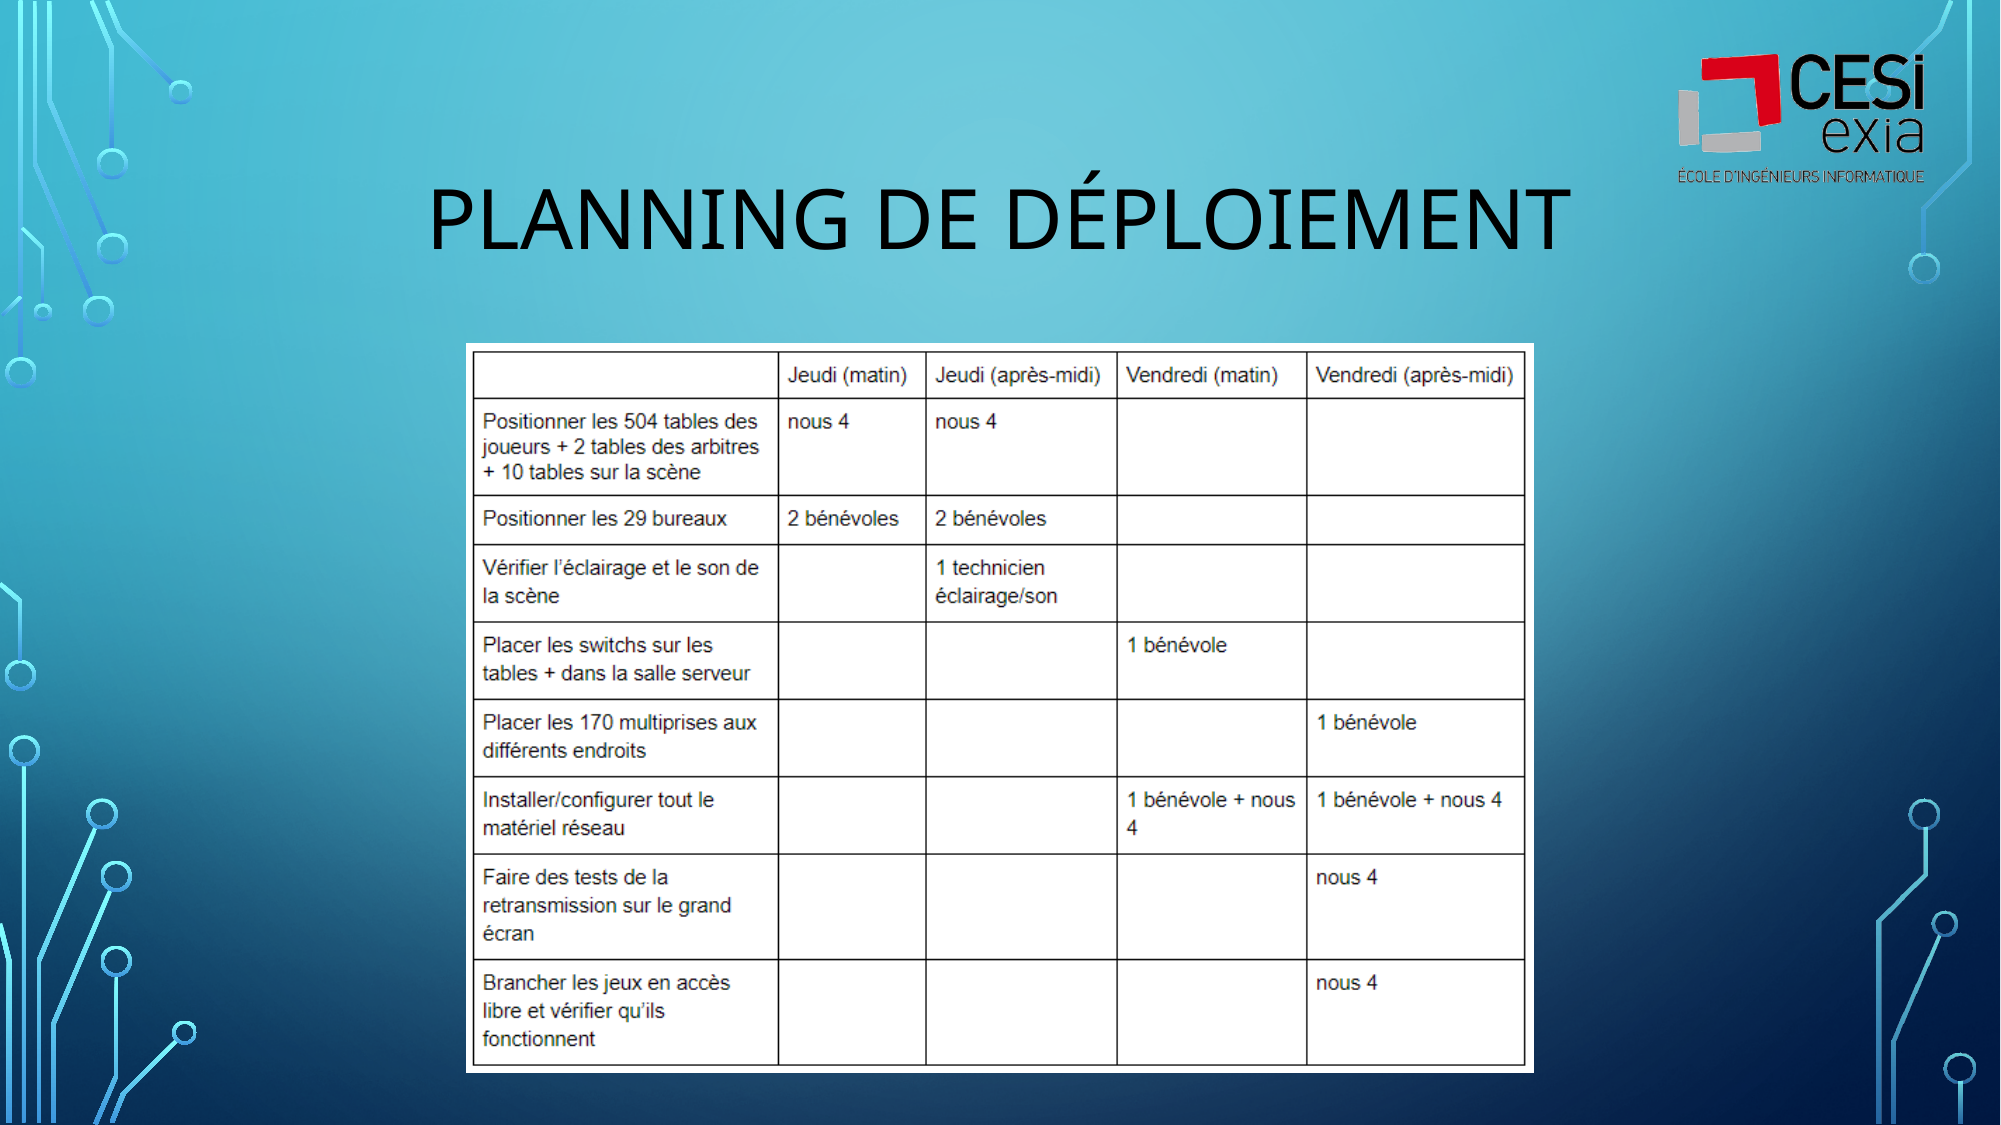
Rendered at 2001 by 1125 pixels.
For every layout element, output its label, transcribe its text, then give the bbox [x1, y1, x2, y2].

picture [1601, 0, 2000, 261]
title Planning de déploiement [187, 101, 1813, 344]
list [466, 343, 1534, 1073]
